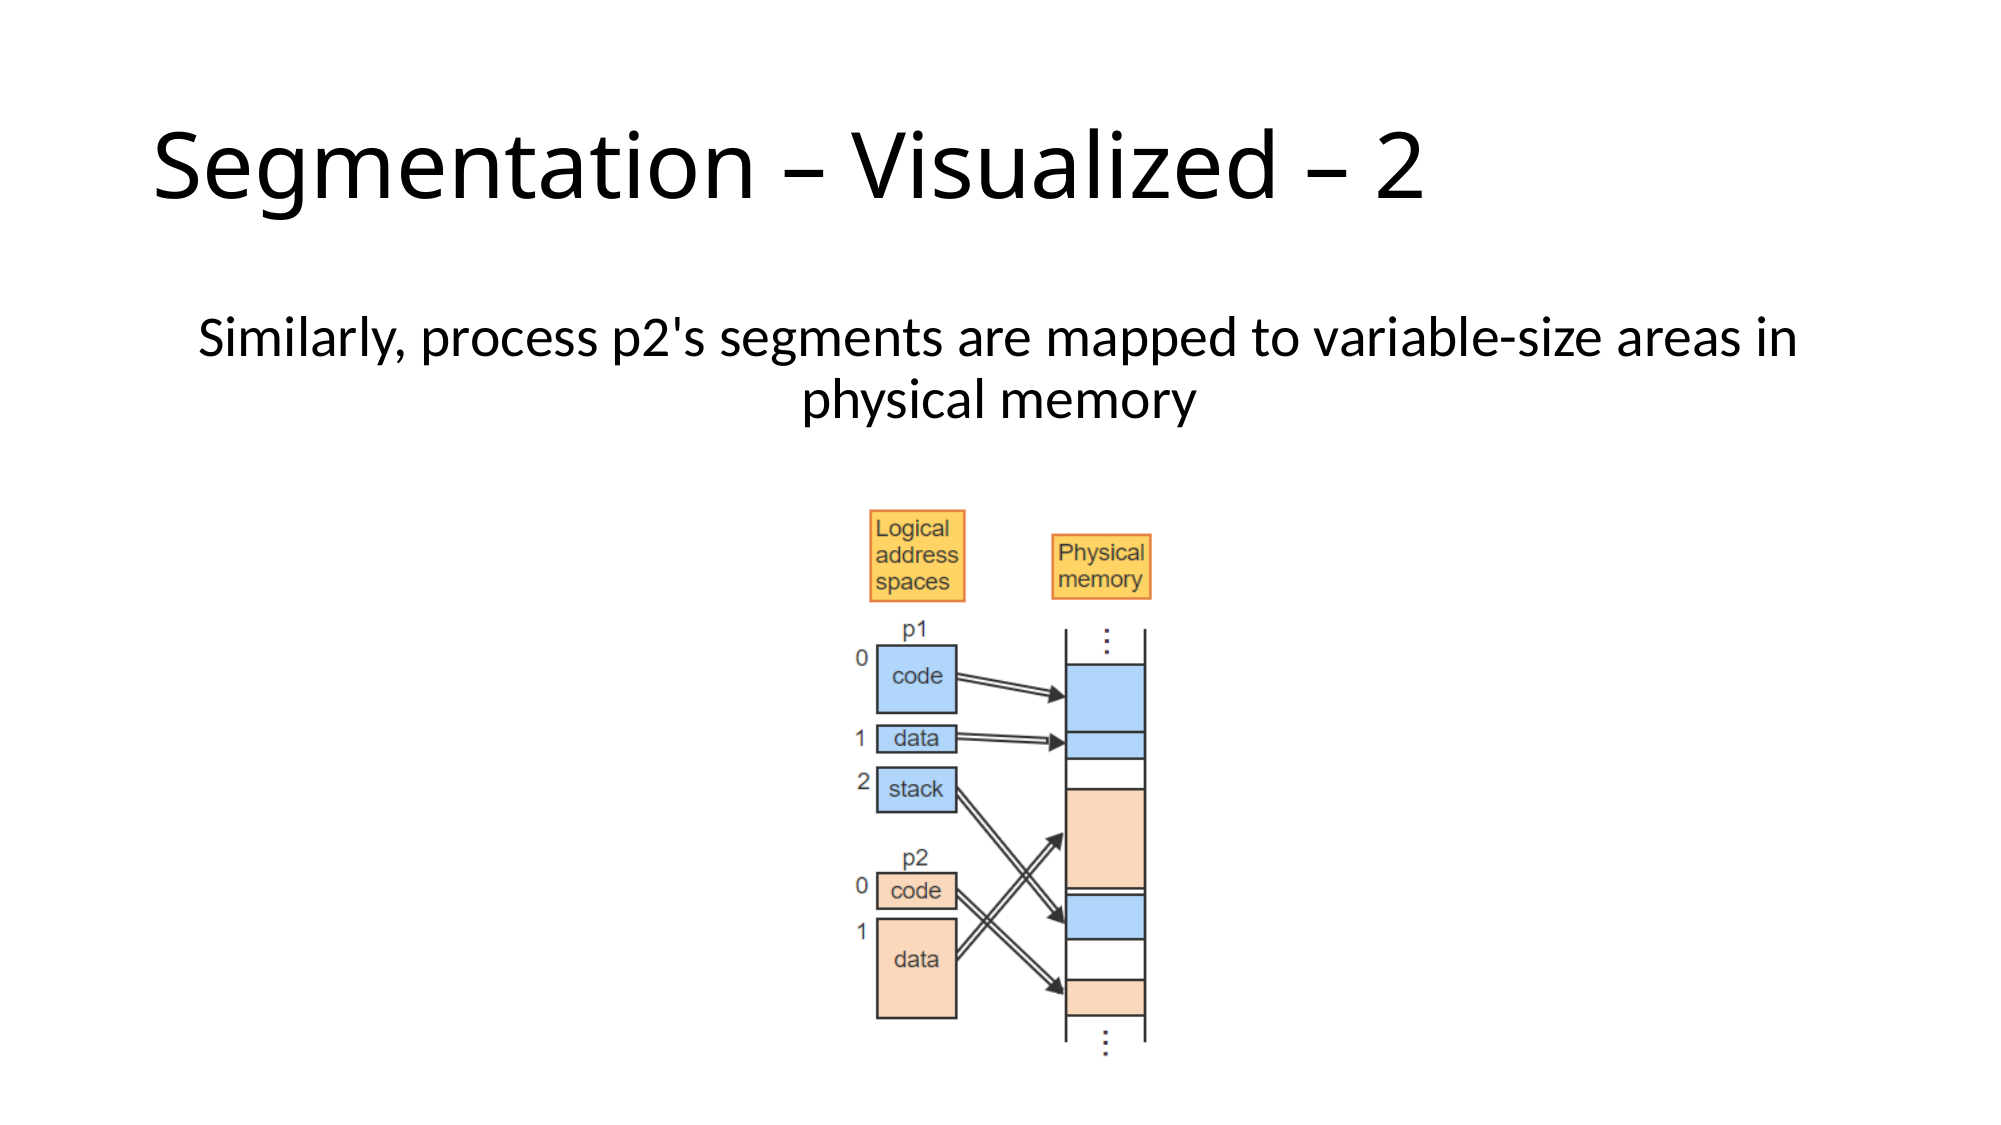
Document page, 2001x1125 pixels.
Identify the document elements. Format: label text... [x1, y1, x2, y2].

title Segmentation – Visualized – 2 [137, 59, 1863, 278]
list Similarly, process p2's segments are mapped to variable-size areas in physical memory [137, 299, 1863, 440]
picture [823, 502, 1176, 1111]
